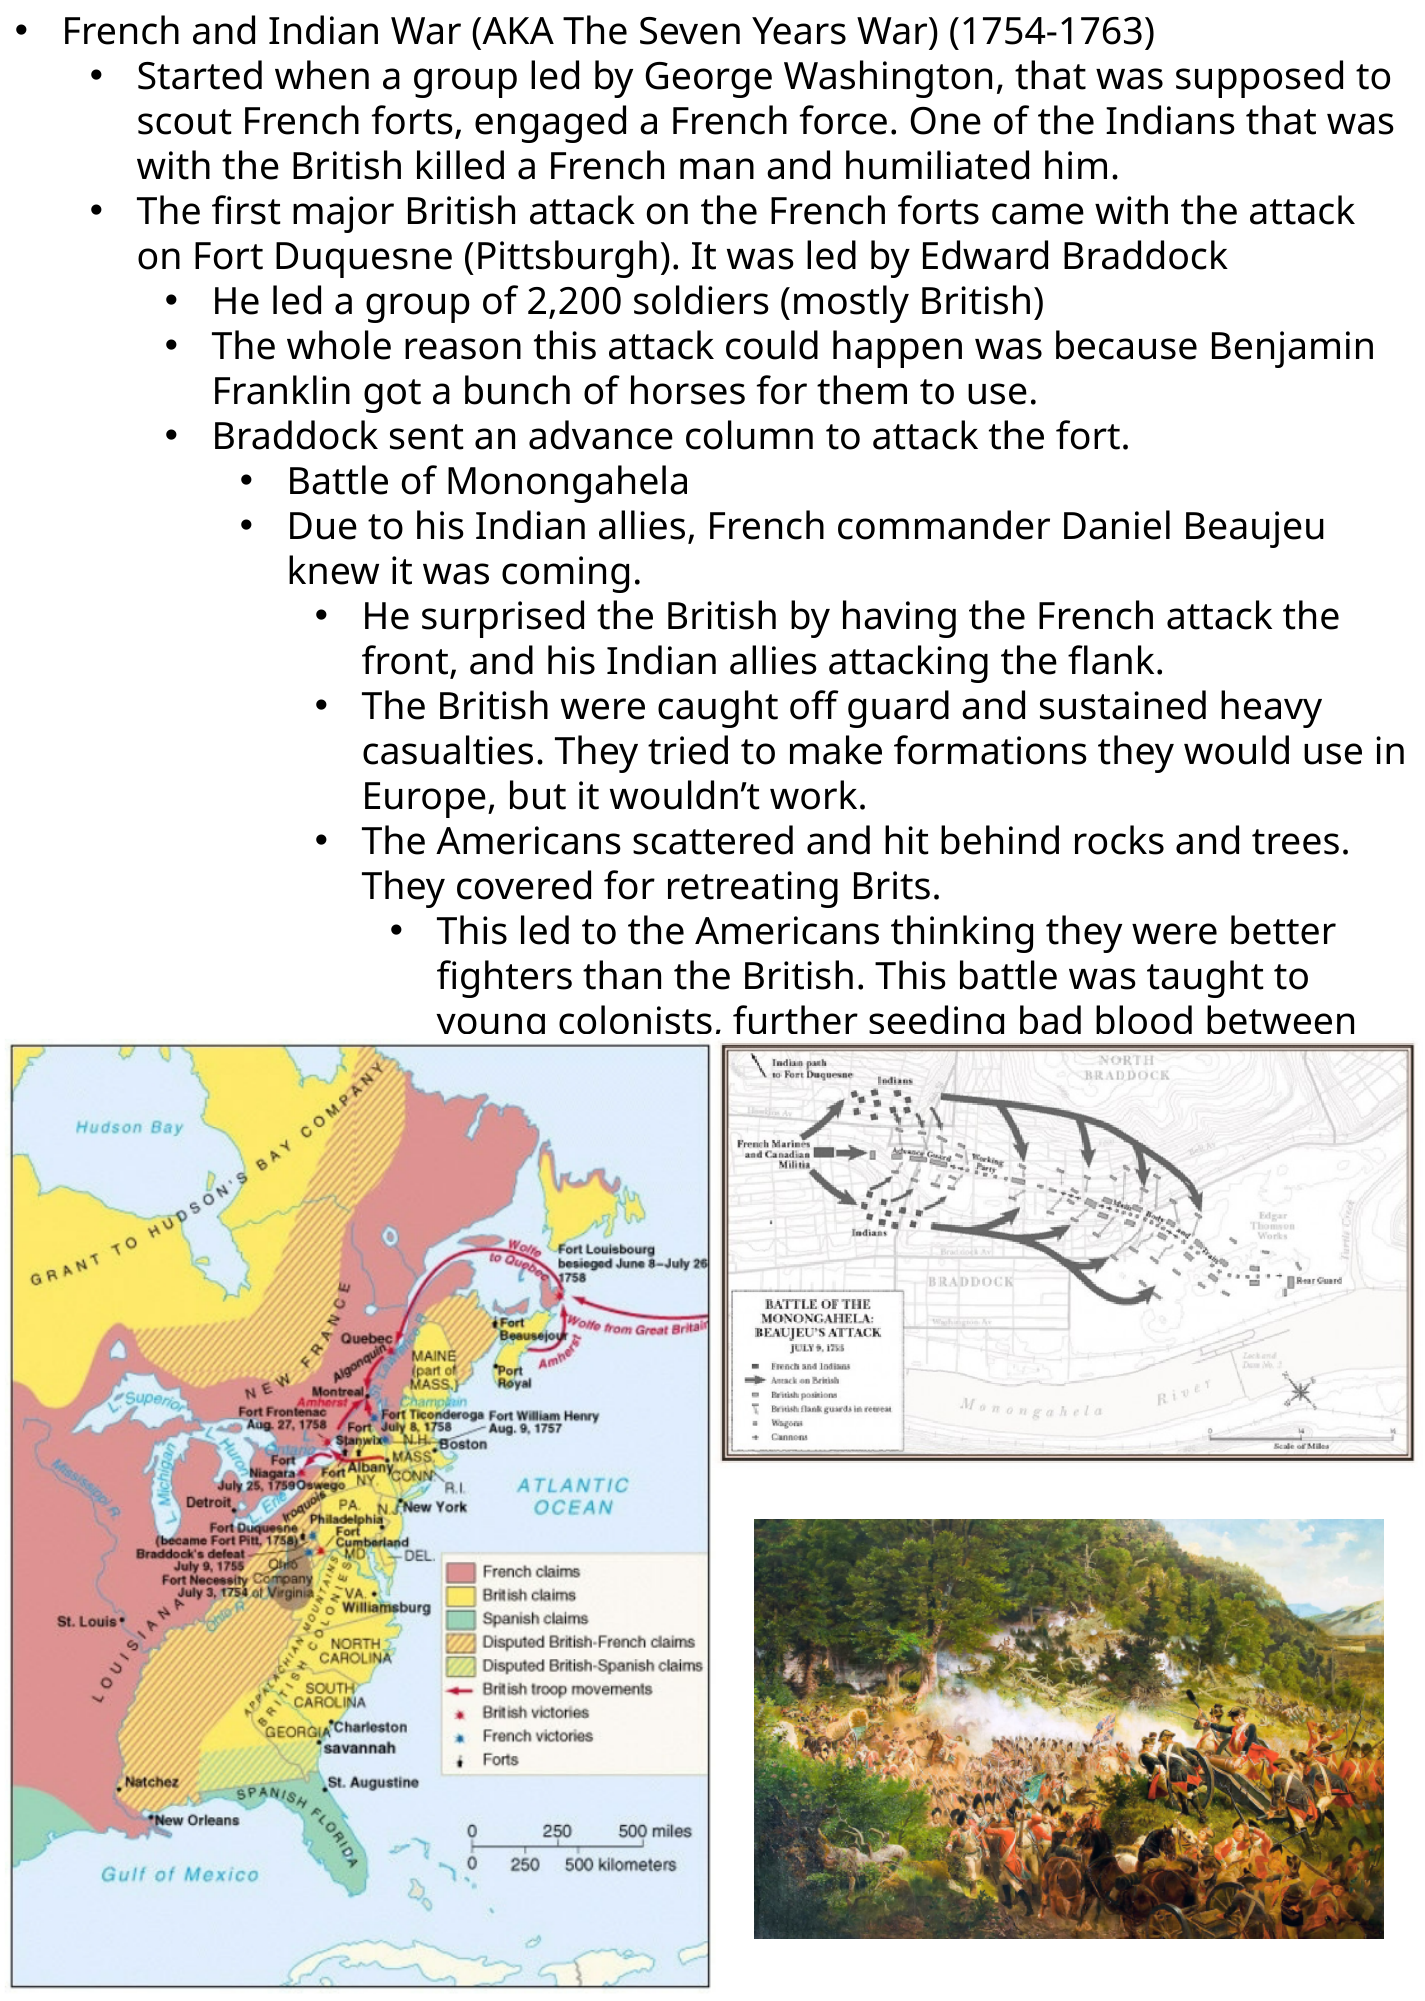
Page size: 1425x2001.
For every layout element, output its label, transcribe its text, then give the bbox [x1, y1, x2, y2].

text_box French and Indian War (AKA The Seven Years War) (1754-1763) Started when a group led by George Washington, that was supposed to scout French forts, engaged a French force. One of the Indians that was with the British killed a French man and humiliated him. The first major British attack on the French forts came with the attack on Fort Duquesne (Pittsburgh). It was led by Edward Braddock He led a group of 2,200 soldiers (mostly British) The whole reason this attack could happen was because Benjamin Franklin got a bunch of horses for them to use. Braddock sent an advance column to attack the fort. Battle of Monongahela Due to his Indian allies, French commander Daniel Beaujeu knew it was coming. He surprised the British by having the French attack the front, and his Indian allies attacking the flank. The British were caught off guard and sustained heavy casualties. They tried to make formations they would use in Europe, but it wouldn’t work. The Americans scattered and hit behind rocks and trees. They covered for retreating Brits. This led to the Americans thinking they were better fighters than the British. This battle was taught to young colonists, further seeding bad blood between the two. [0, 0, 1425, 1140]
picture [748, 1513, 1399, 1949]
picture [0, 1033, 1424, 2000]
